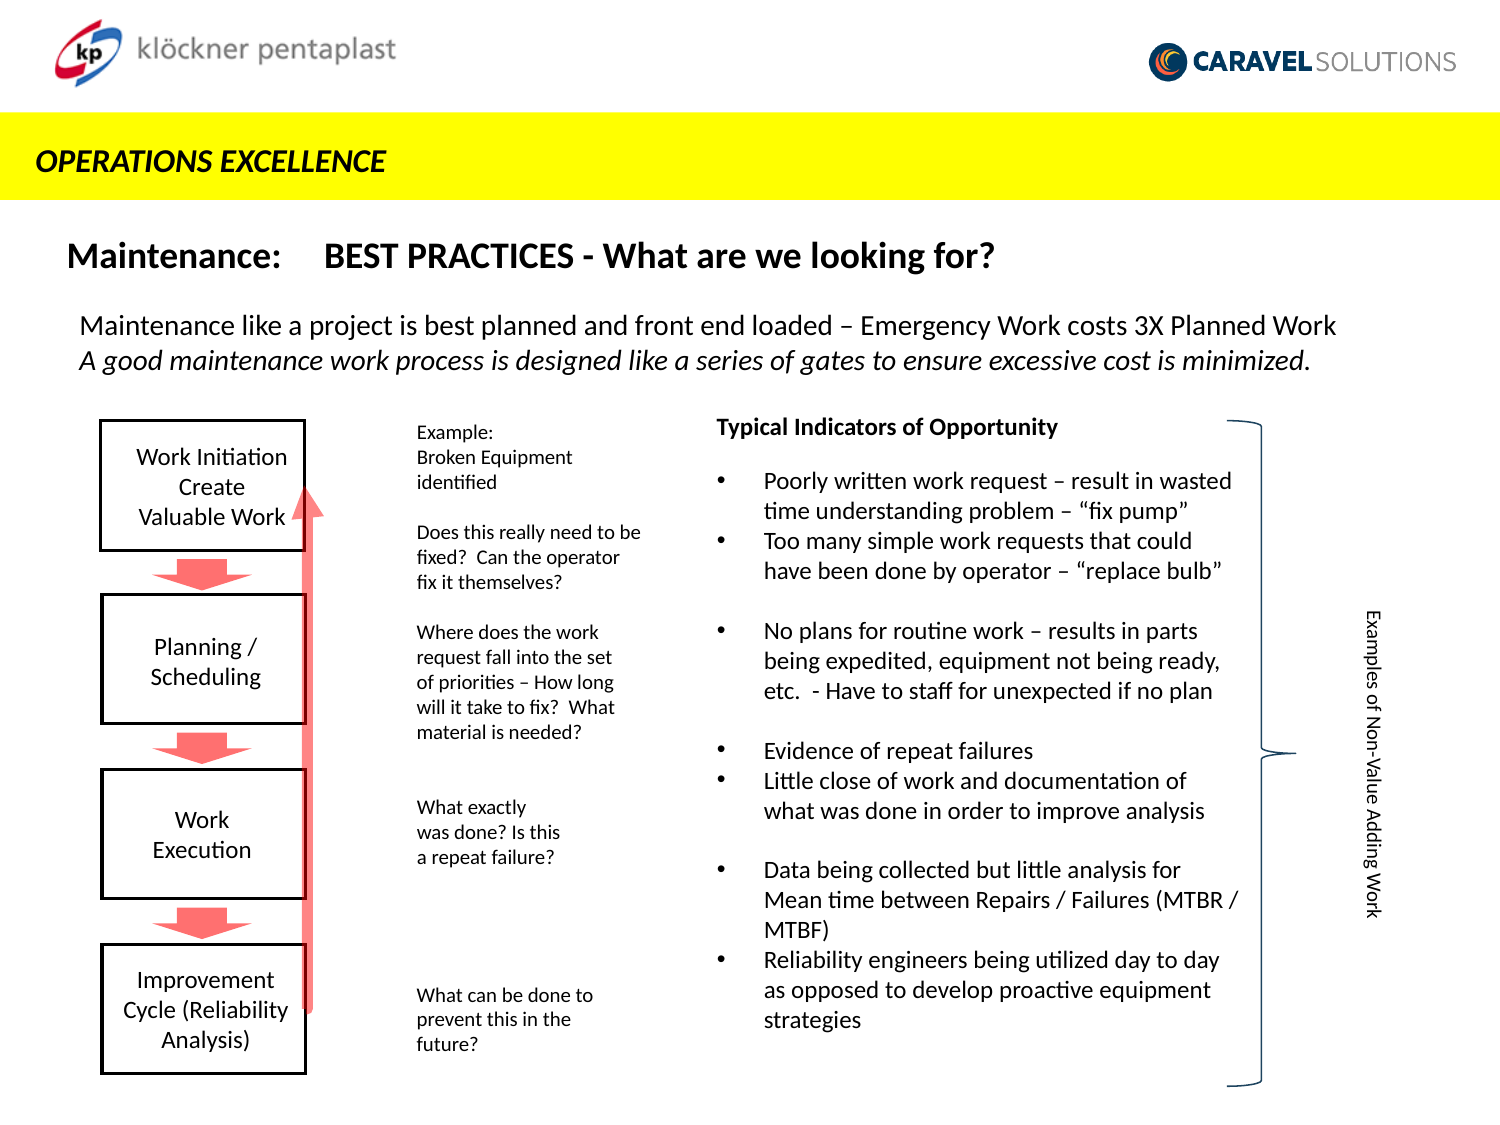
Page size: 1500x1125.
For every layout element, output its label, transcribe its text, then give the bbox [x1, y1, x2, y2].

text_box Maintenance: BEST PRACTICES - What are we looking for? [51, 223, 1240, 419]
picture [54, 18, 397, 89]
text_box What can be done to prevent this in the future? [401, 973, 615, 1064]
text_box [0, 110, 1500, 202]
text_box Poorly written work request – result in wasted time understanding problem – “fix pump” Too many simple work requests that could have been done by operator – “replace bulb” No plans for routine work – results in parts being expedited, equipment not being ready, etc. - Have to staff for unexpected if no plan Evidence of repeat failures Little close of work and documentation of what was done in order to improve analysis Data being collected but little analysis for Mean time between Repairs / Failures (MTBR / MTBF) Reliability engineers being utilized day to day as opposed to develop proactive equipment strategies [702, 457, 1226, 1071]
text_box [149, 905, 255, 942]
picture [1144, 40, 1467, 85]
text_box [100, 420, 305, 551]
text_box [102, 944, 306, 1074]
text_box [102, 594, 298, 724]
text_box OPERATIONS EXCELLENCE [20, 131, 1396, 187]
text_box [149, 730, 255, 767]
text_box Example: Broken Equipment identified Does this really need to be fixed? Can the operator fix it themselves? [402, 411, 659, 601]
text_box Where does the work request fall into the set of priorities – How long will it take to fix? What material is needed? [401, 611, 646, 751]
text_box Examples of Non-Value Adding Work [1339, 473, 1396, 1056]
text_box [102, 769, 298, 899]
text_box Maintenance like a project is best planned and front end loaded – Emergency Work costs 3X Planned Work A good maintenance work process is designed like a series of gates to ensure excessive cost is minimized. [64, 298, 1377, 384]
text_box What exactly was done? Is this a repeat failure? [402, 786, 577, 876]
text_box [149, 556, 255, 593]
text_box Typical Indicators of Opportunity [701, 403, 1406, 448]
text_box [1226, 419, 1297, 1088]
